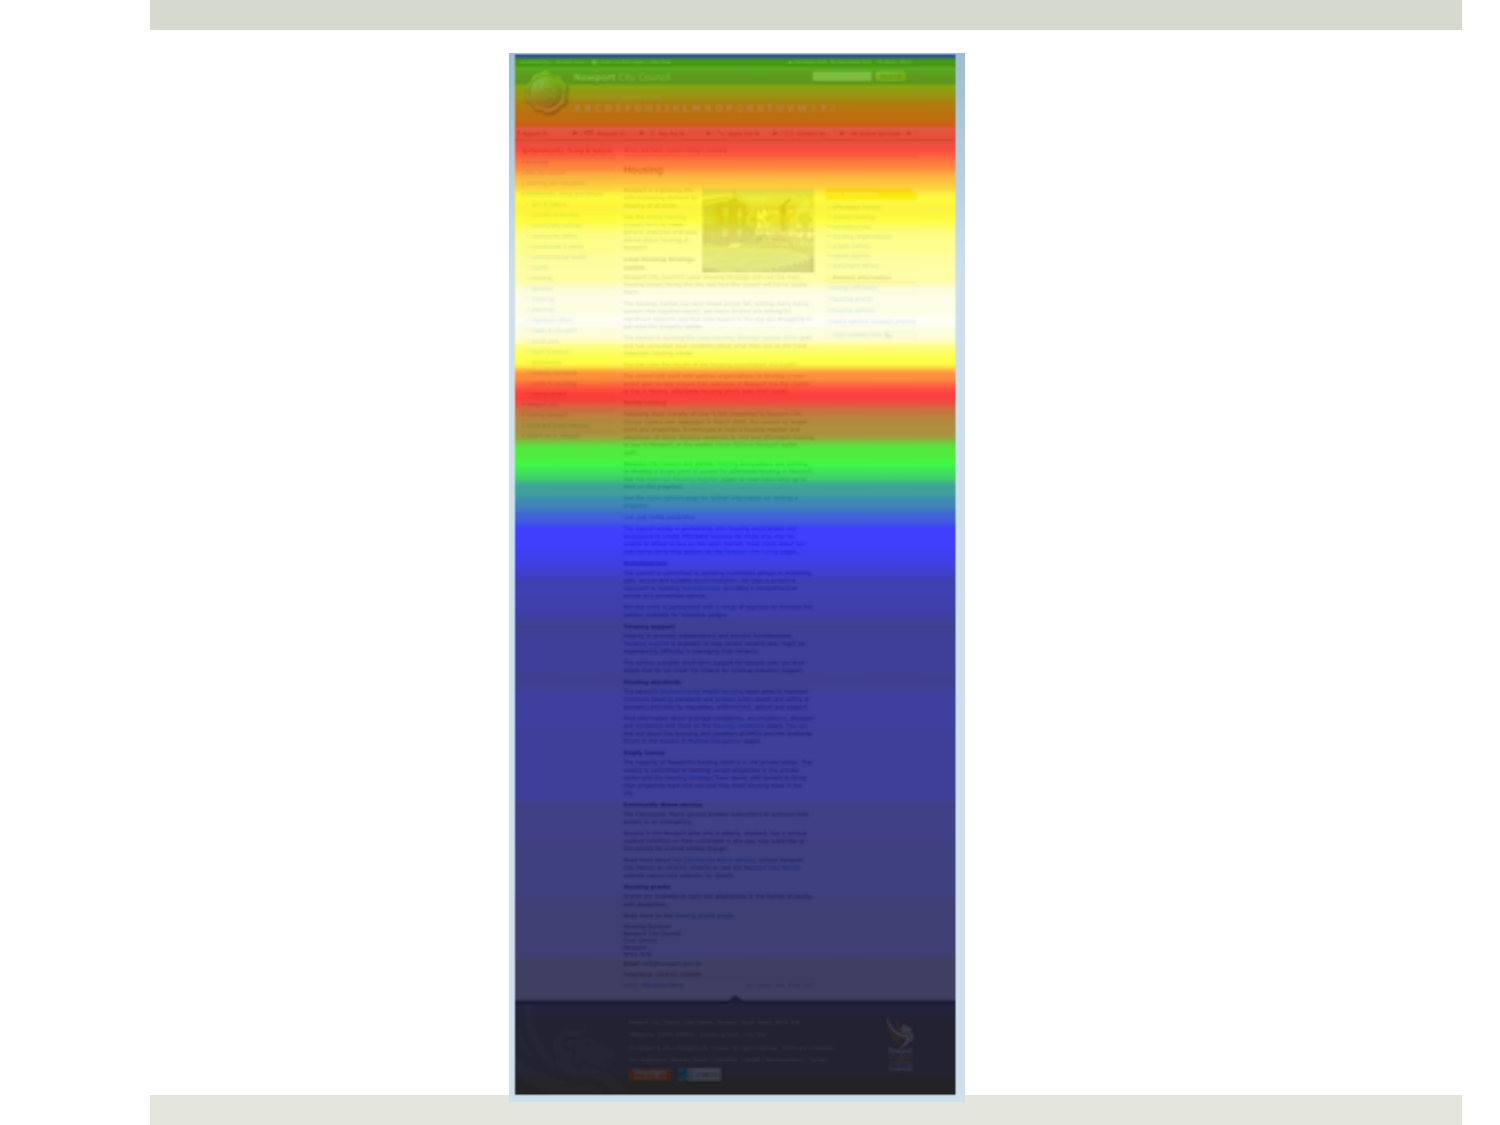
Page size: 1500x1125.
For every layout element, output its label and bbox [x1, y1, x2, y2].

picture [508, 53, 966, 1103]
